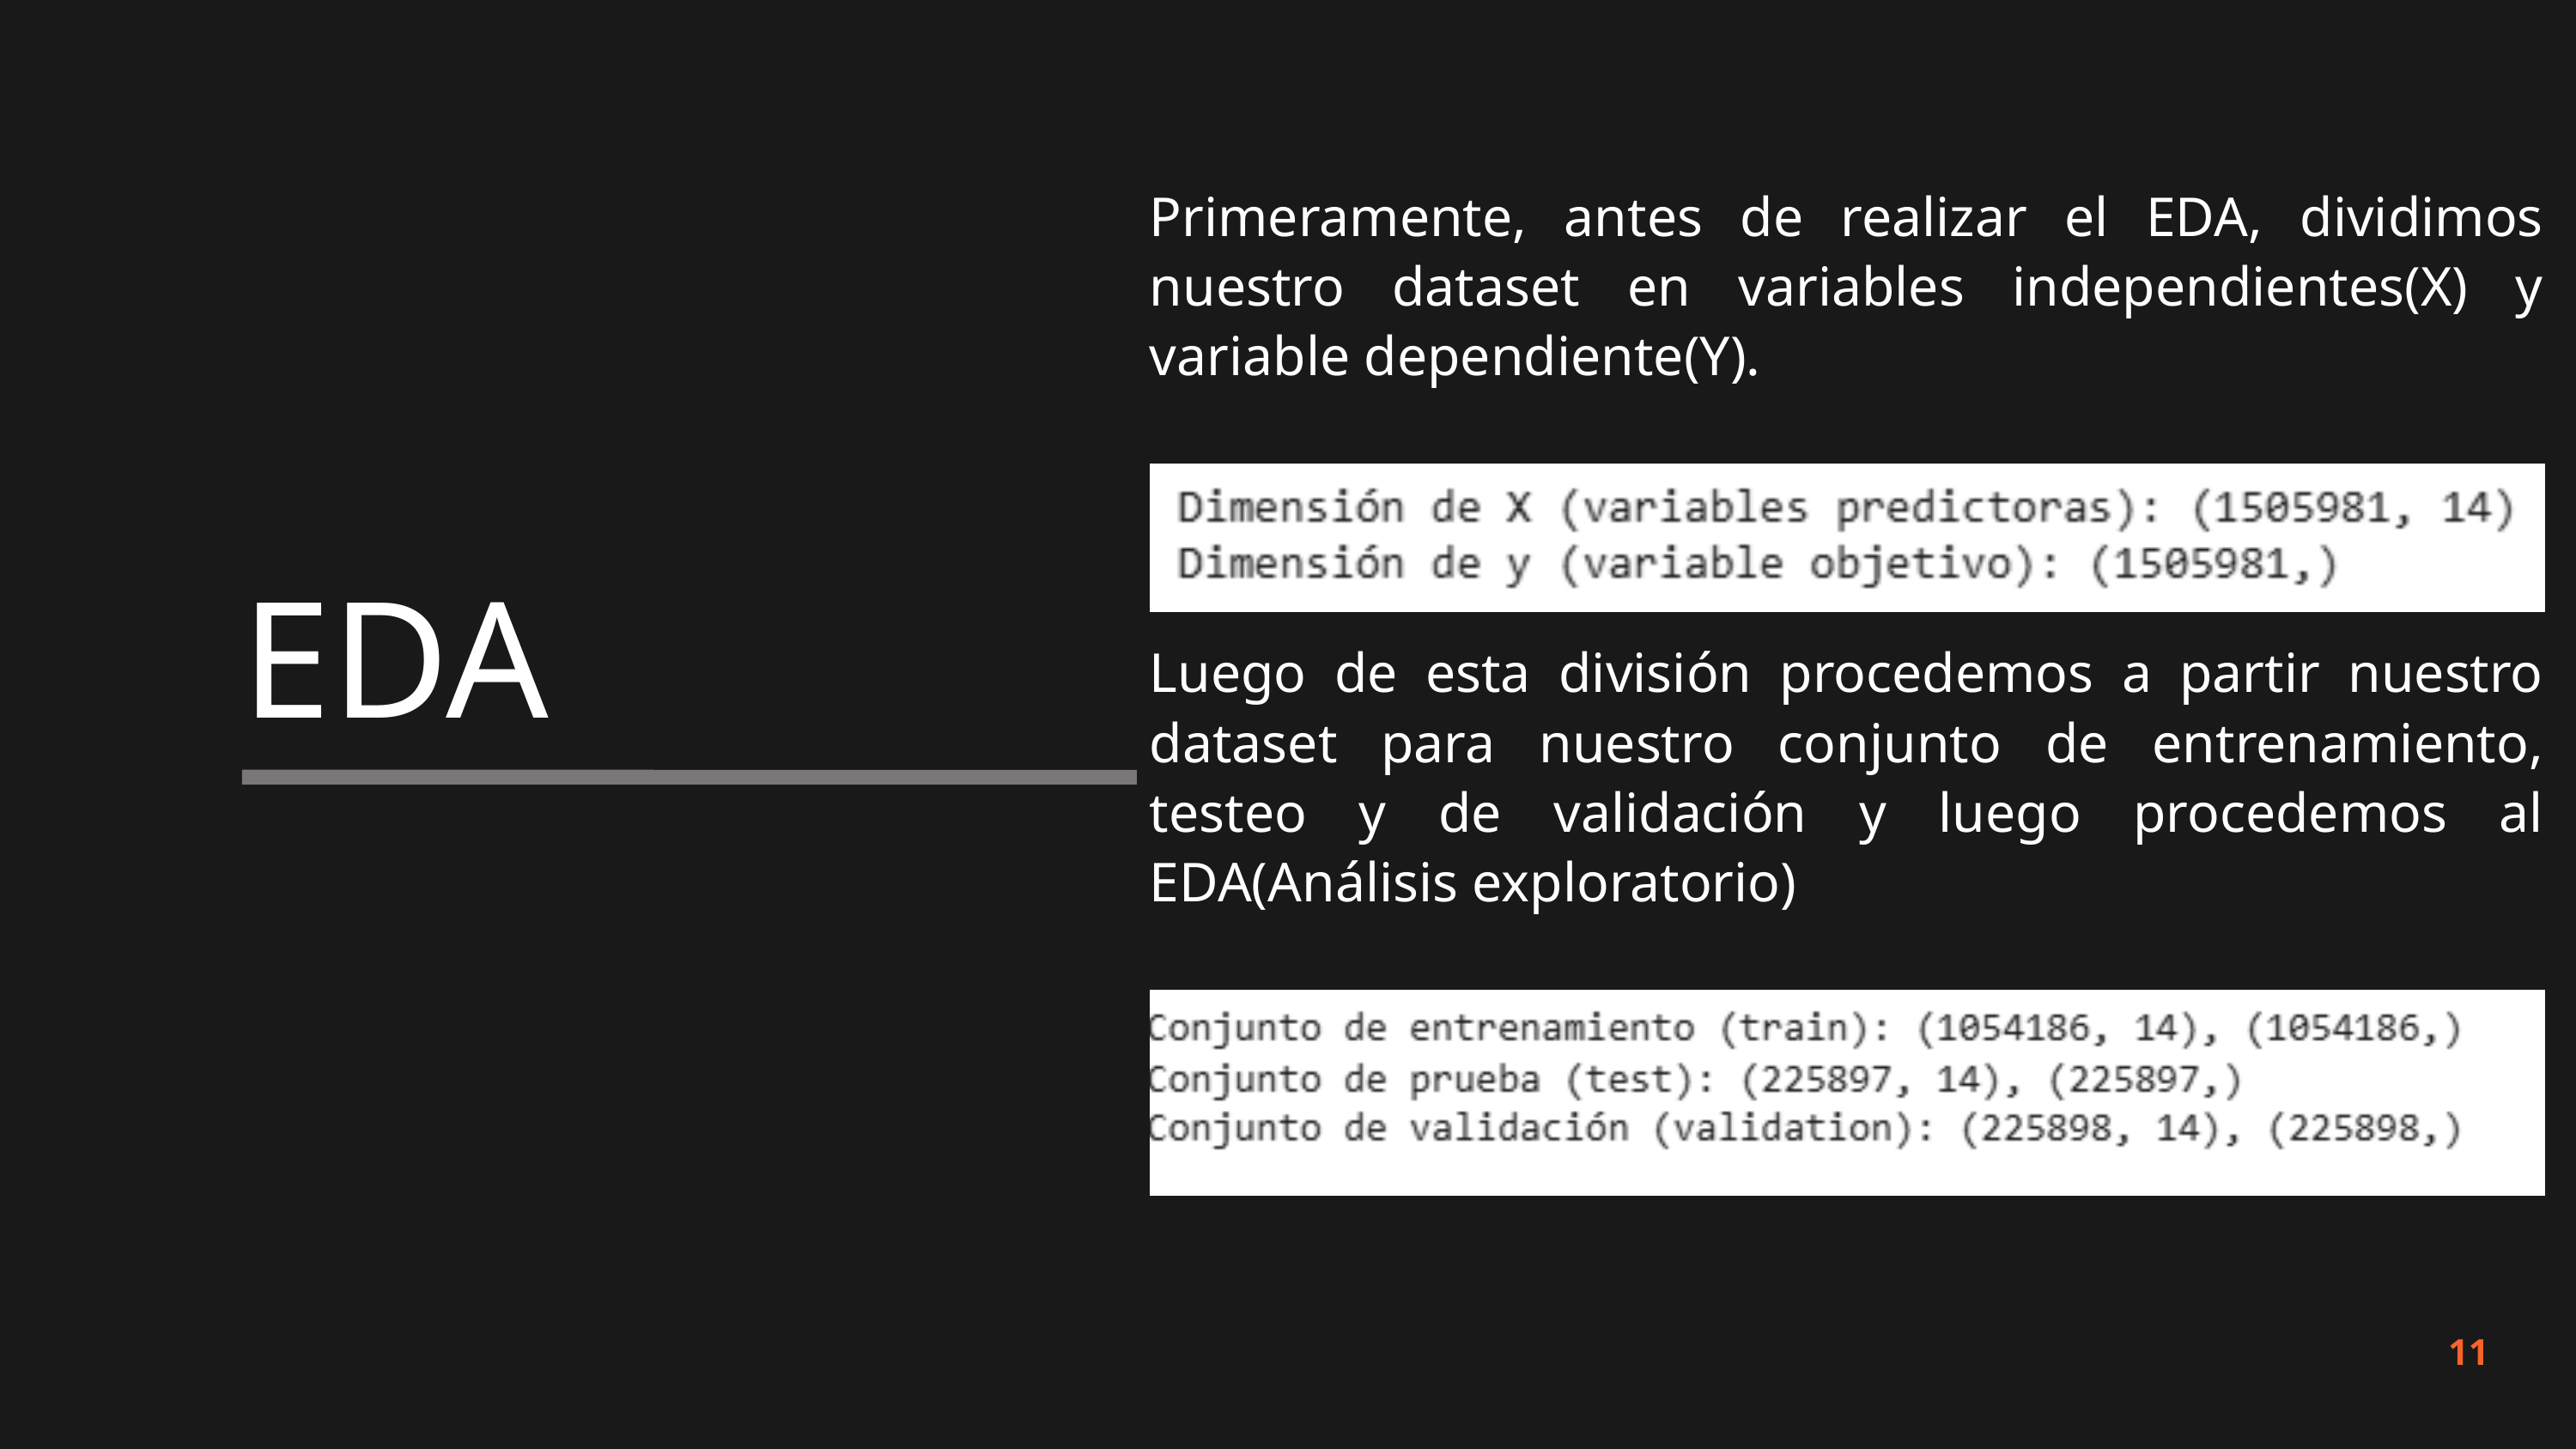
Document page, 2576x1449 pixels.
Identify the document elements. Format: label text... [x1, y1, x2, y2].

text_box 11 [2448, 1322, 2489, 1373]
text_box Primeramente, antes de realizar el EDA, dividimos nuestro dataset en variables independientes(X) y variable dependiente(Y). [1149, 177, 2545, 387]
text_box [1149, 464, 2545, 612]
text_box [1149, 990, 2545, 1196]
text_box Luego de esta división procedemos a partir nuestro dataset para nuestro conjunto de entrenamiento, testeo y de validación y luego procedemos al EDA(Análisis exploratorio) [1149, 634, 2545, 913]
text_box EDA [241, 556, 1101, 750]
